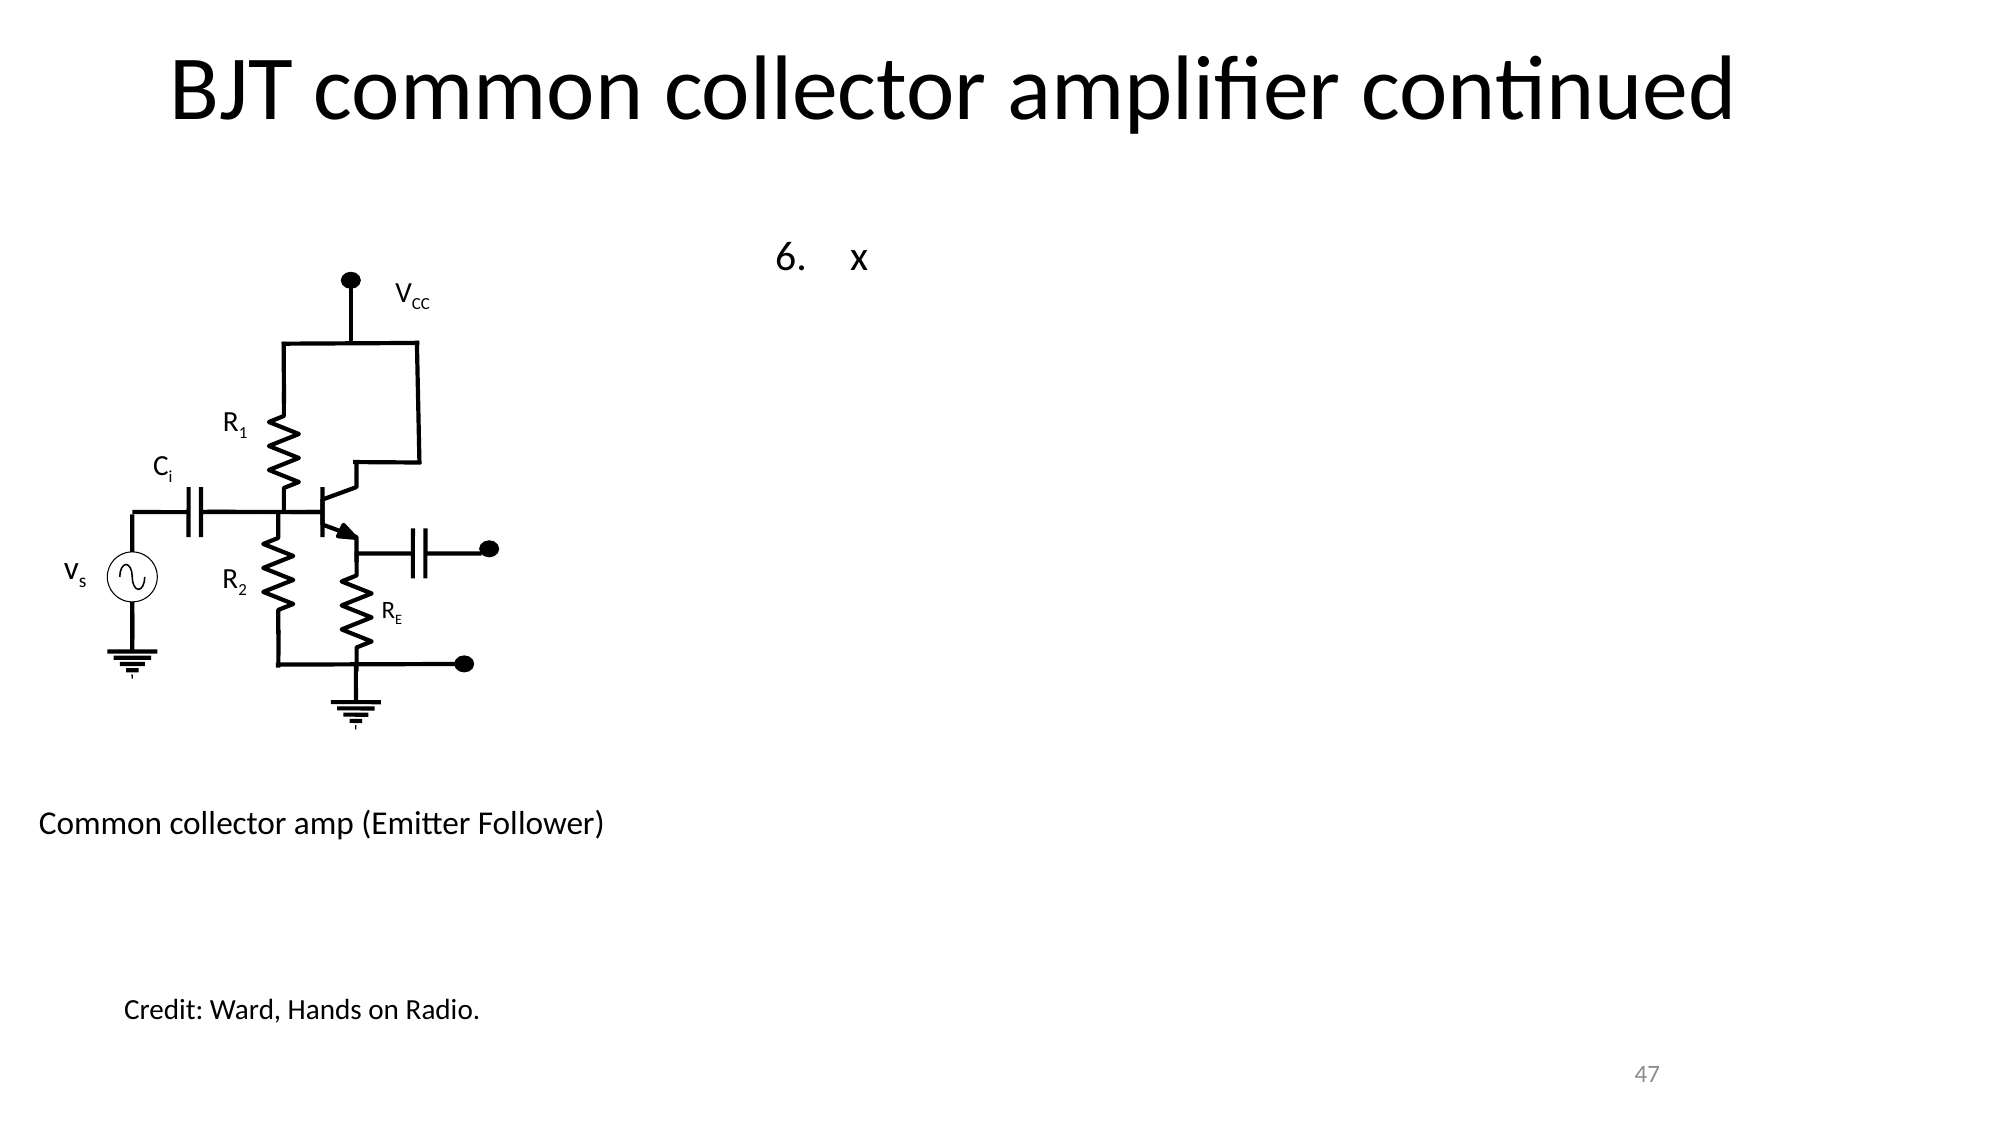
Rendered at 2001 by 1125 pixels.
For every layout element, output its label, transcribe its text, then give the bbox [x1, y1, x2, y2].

slide_number 47 [1325, 1042, 1675, 1103]
text_box BJT common collector amplifier continued [12, 18, 1896, 161]
list x [760, 226, 1886, 871]
text_box Credit: Ward, Hands on Radio. [109, 982, 496, 1033]
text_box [48, 265, 499, 728]
text_box Common collector amp (Emitter Follower) [24, 793, 621, 849]
